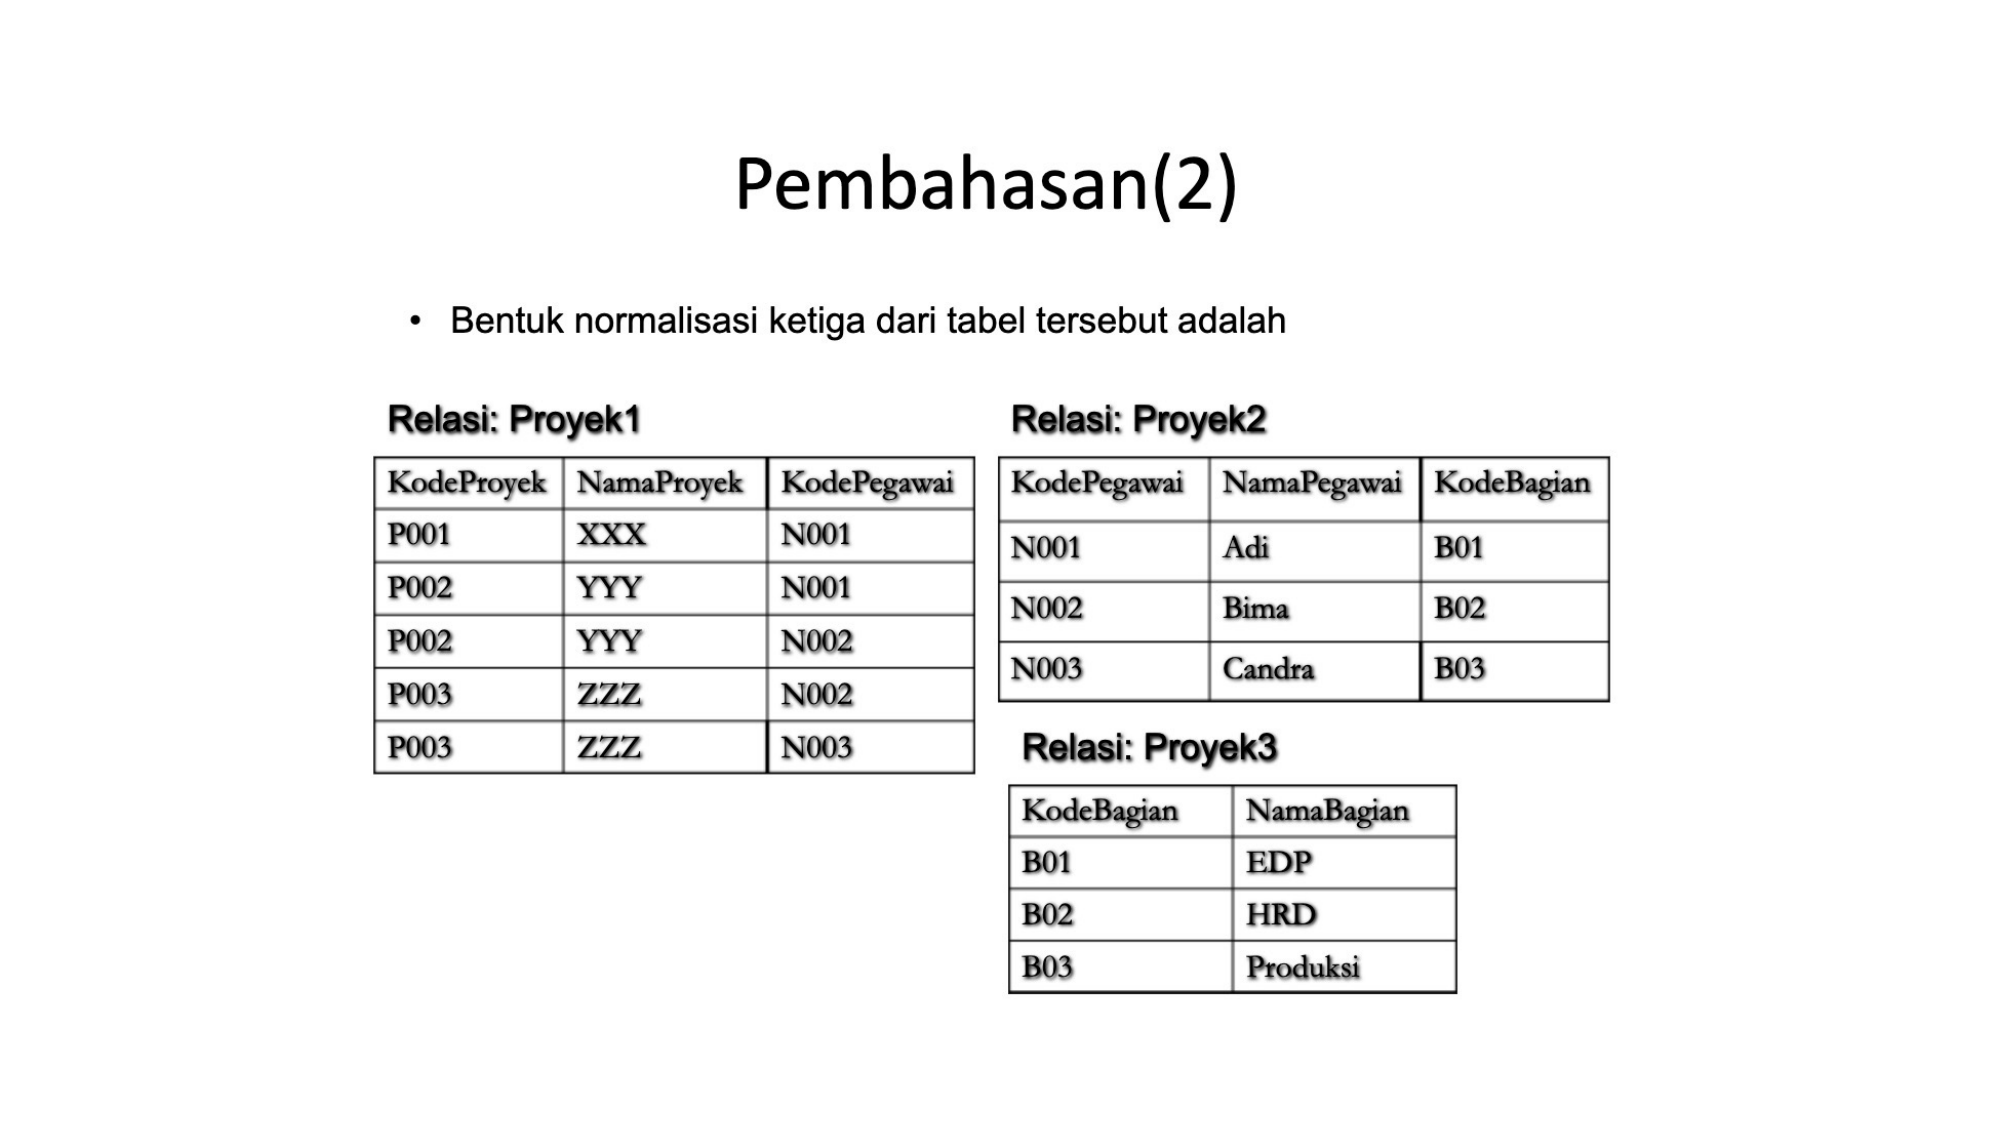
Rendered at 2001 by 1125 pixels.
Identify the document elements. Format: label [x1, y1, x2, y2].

picture [362, 97, 1638, 1028]
